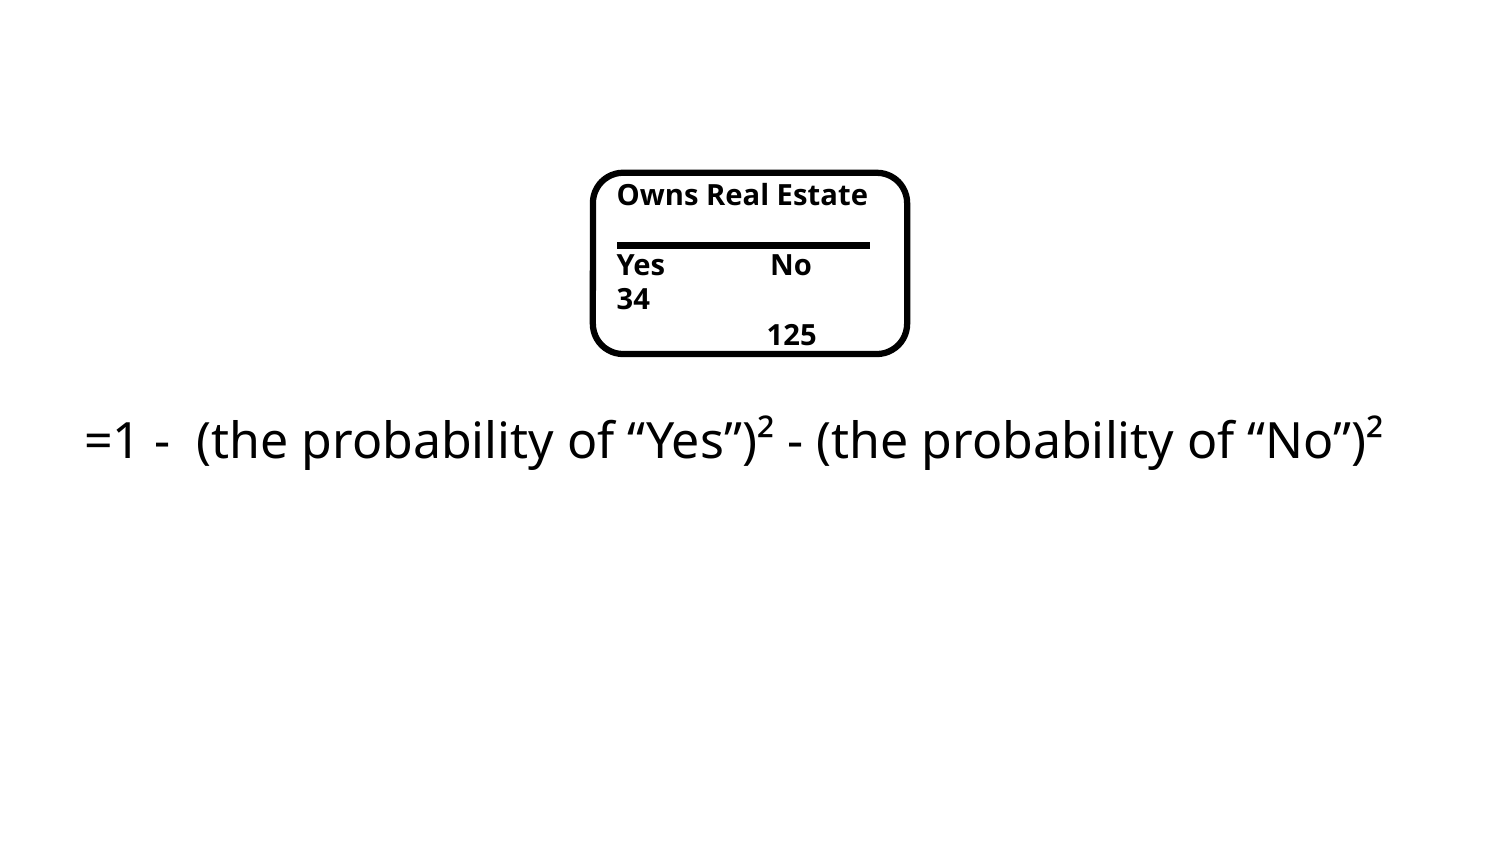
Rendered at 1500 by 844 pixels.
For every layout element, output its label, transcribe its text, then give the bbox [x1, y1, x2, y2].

text_box =1 - (the probability of “Yes”)² - (the probability of “No”)² [69, 393, 1421, 567]
text_box Owns Real Estate Yes No 34 125 [592, 172, 908, 355]
